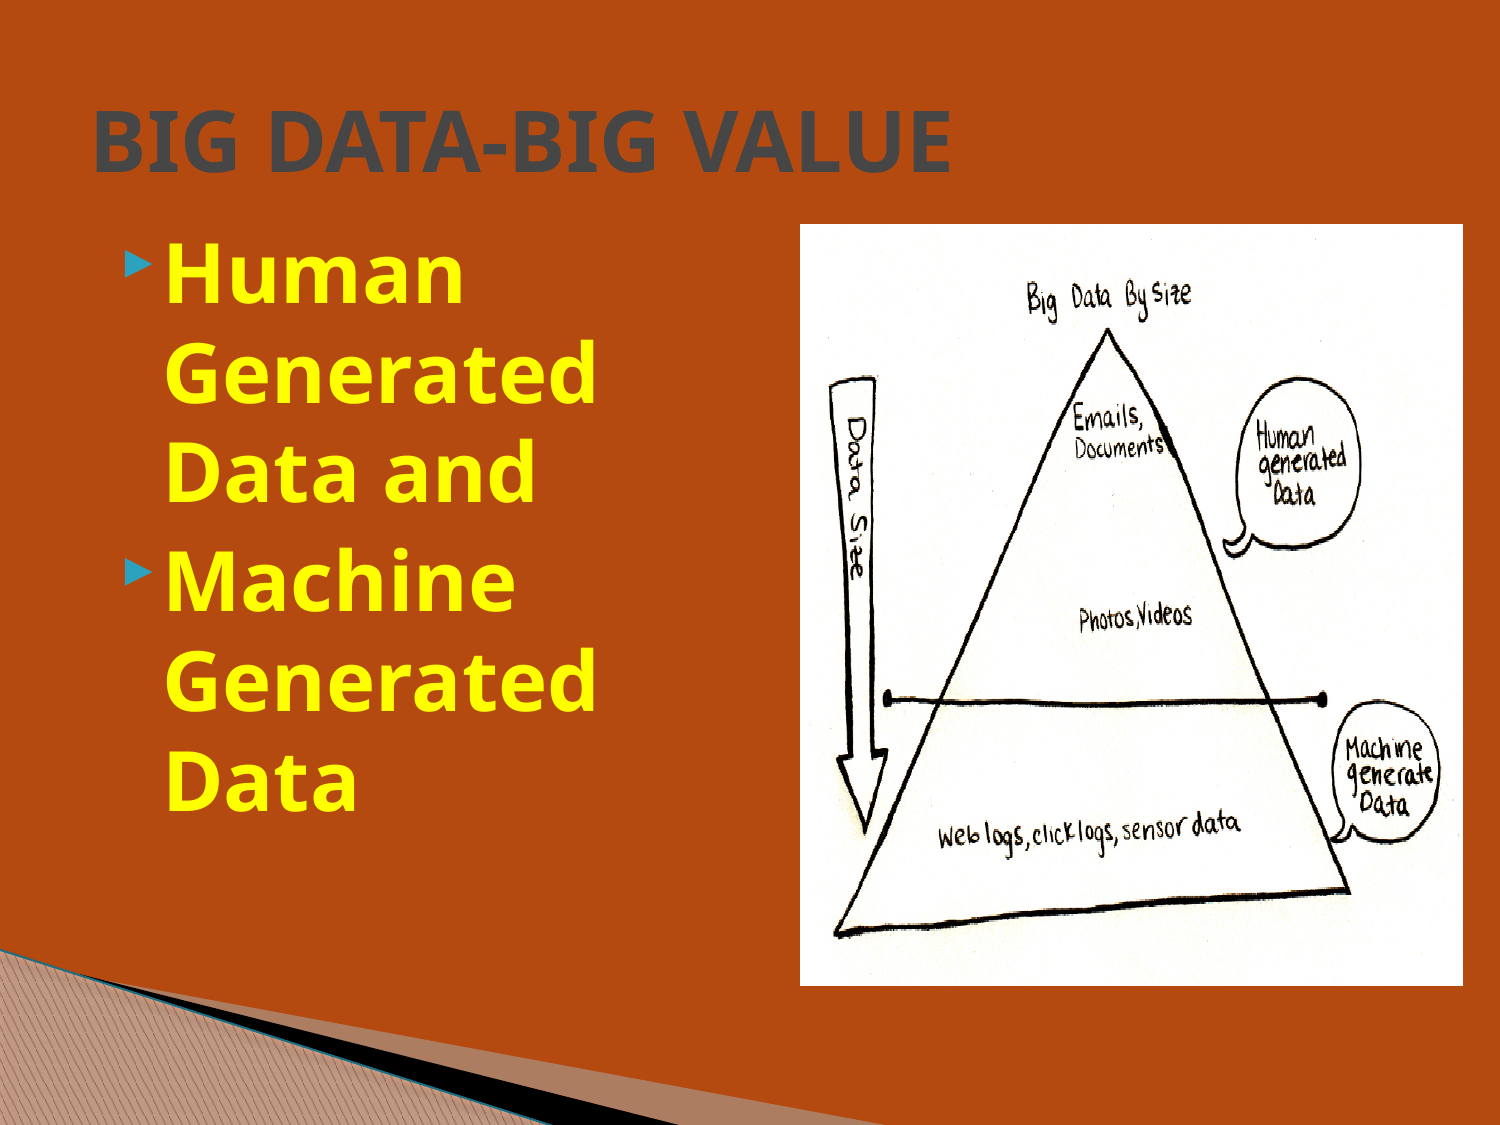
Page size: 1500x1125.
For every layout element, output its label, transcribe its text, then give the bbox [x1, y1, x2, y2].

picture [799, 224, 1463, 987]
title BIG DATA-BIG VALUE [75, 45, 1425, 233]
list Human Generated Data and Machine Generated Data [87, 233, 700, 963]
